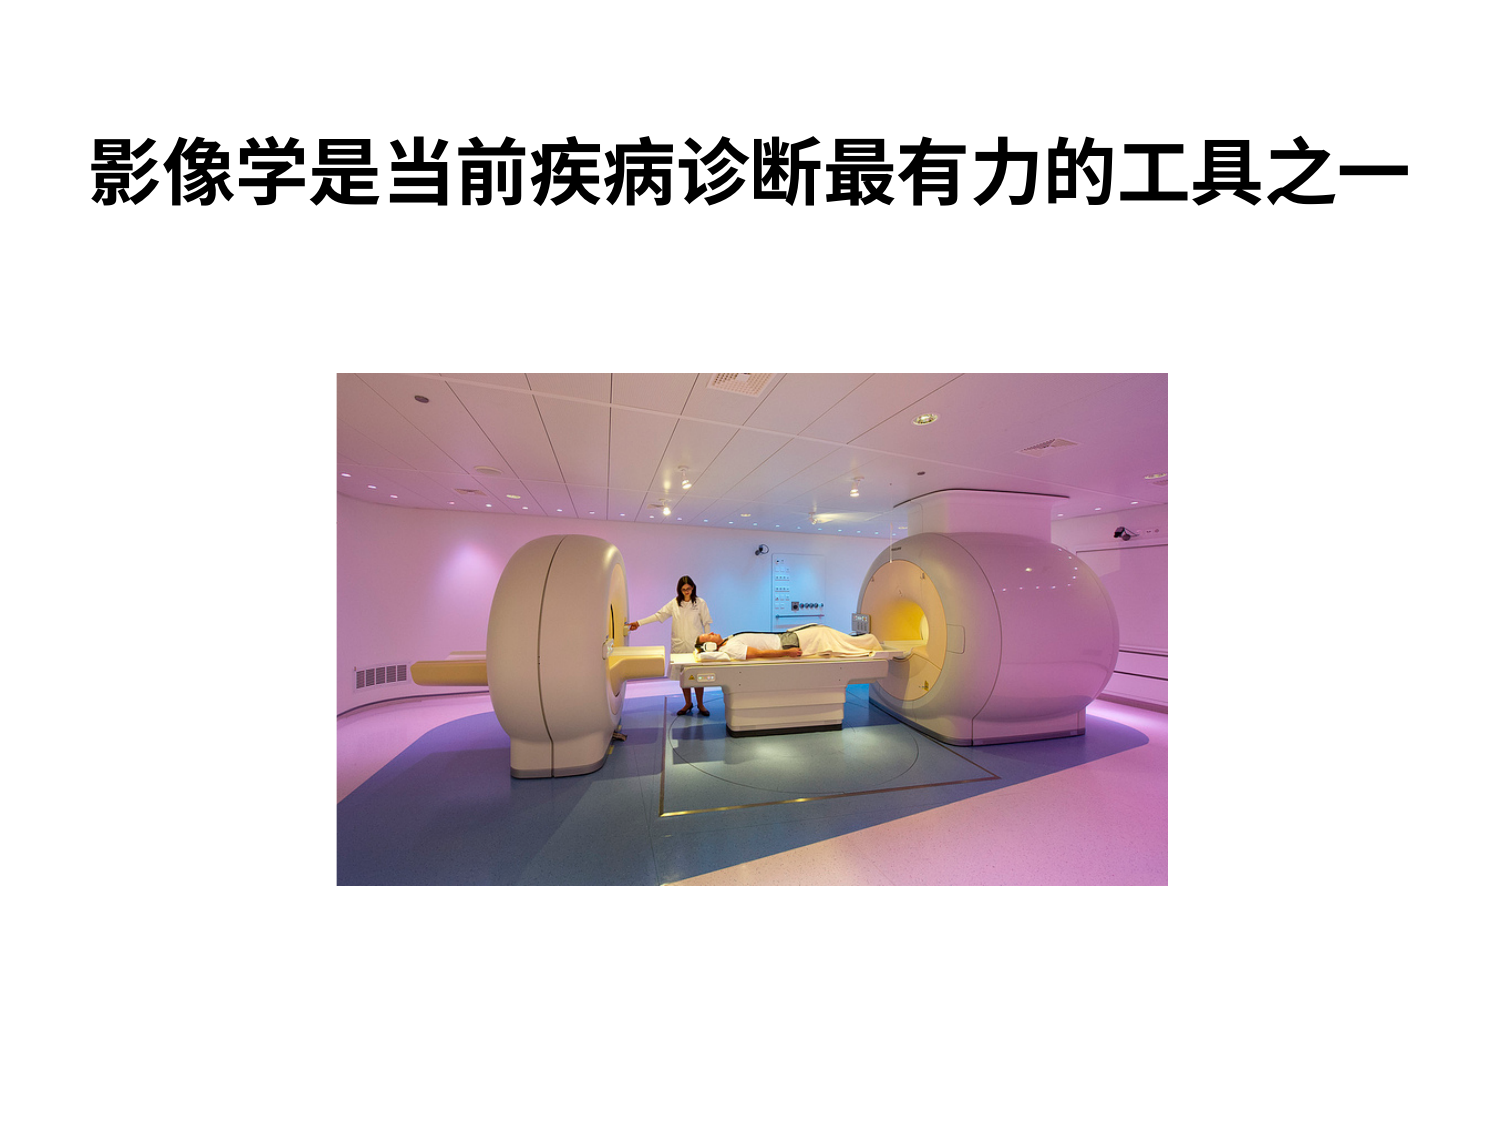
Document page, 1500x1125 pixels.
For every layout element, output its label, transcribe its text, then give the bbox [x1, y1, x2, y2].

title 影像学是当前疾病诊断最有力的工具之一 [70, 113, 1430, 228]
picture [336, 373, 1223, 886]
